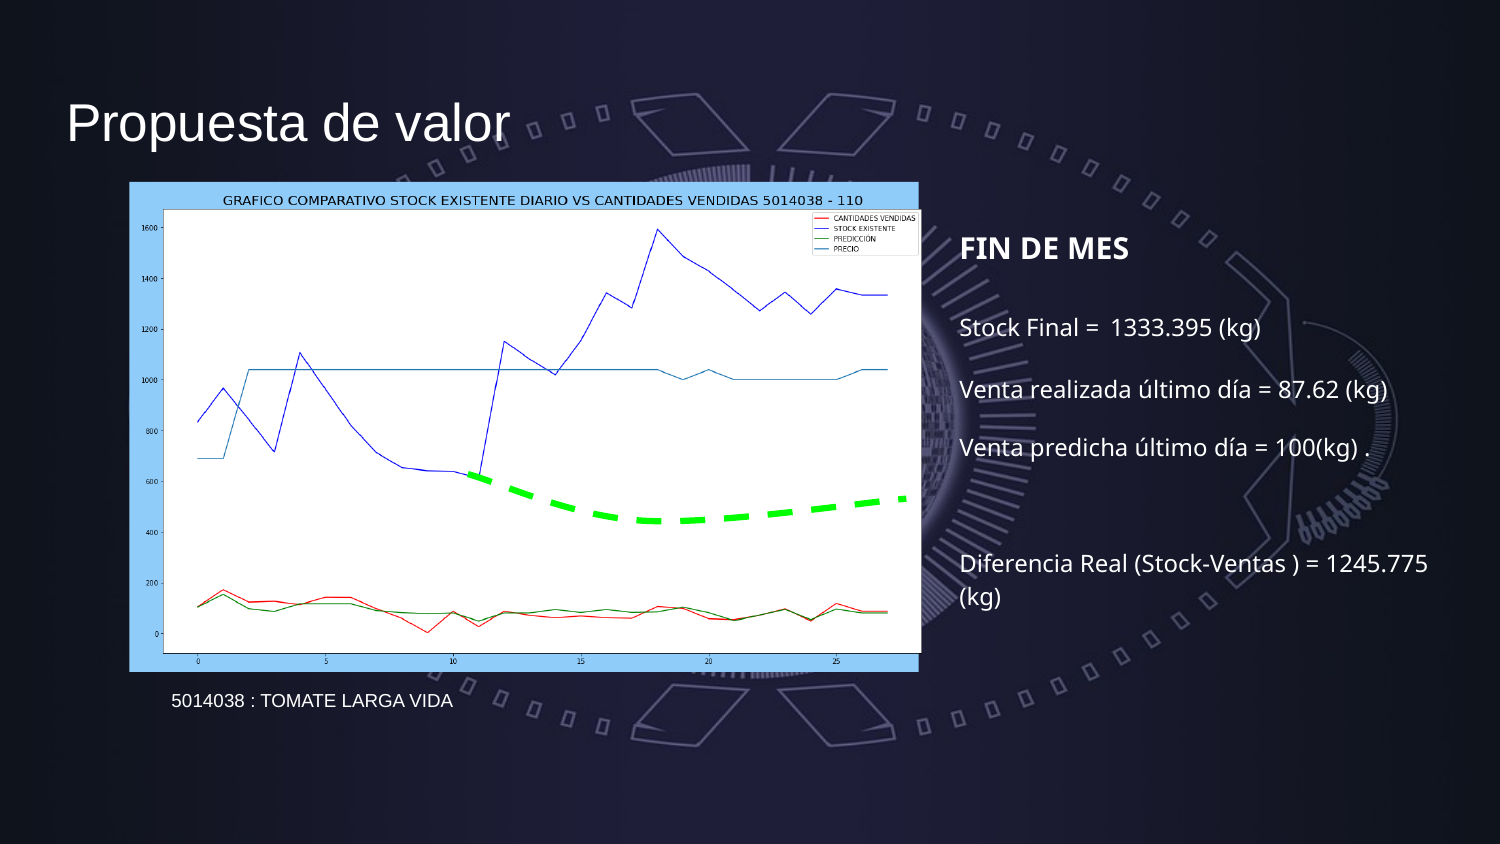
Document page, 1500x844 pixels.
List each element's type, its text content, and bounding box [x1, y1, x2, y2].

text_box 5014038 : TOMATE LARGA VIDA [156, 677, 690, 724]
list FIN DE MES Stock Final = 1333.395 (kg) Venta realizada último día = 87.62 (kg) Venta predicha último día = 100(kg) . Diferencia Real (Stock-Ventas ) = 1245.775 (kg) [944, 208, 1448, 651]
picture [0, 0, 1500, 844]
text_box [129, 181, 919, 672]
title Propuesta de valor [51, 72, 1449, 167]
